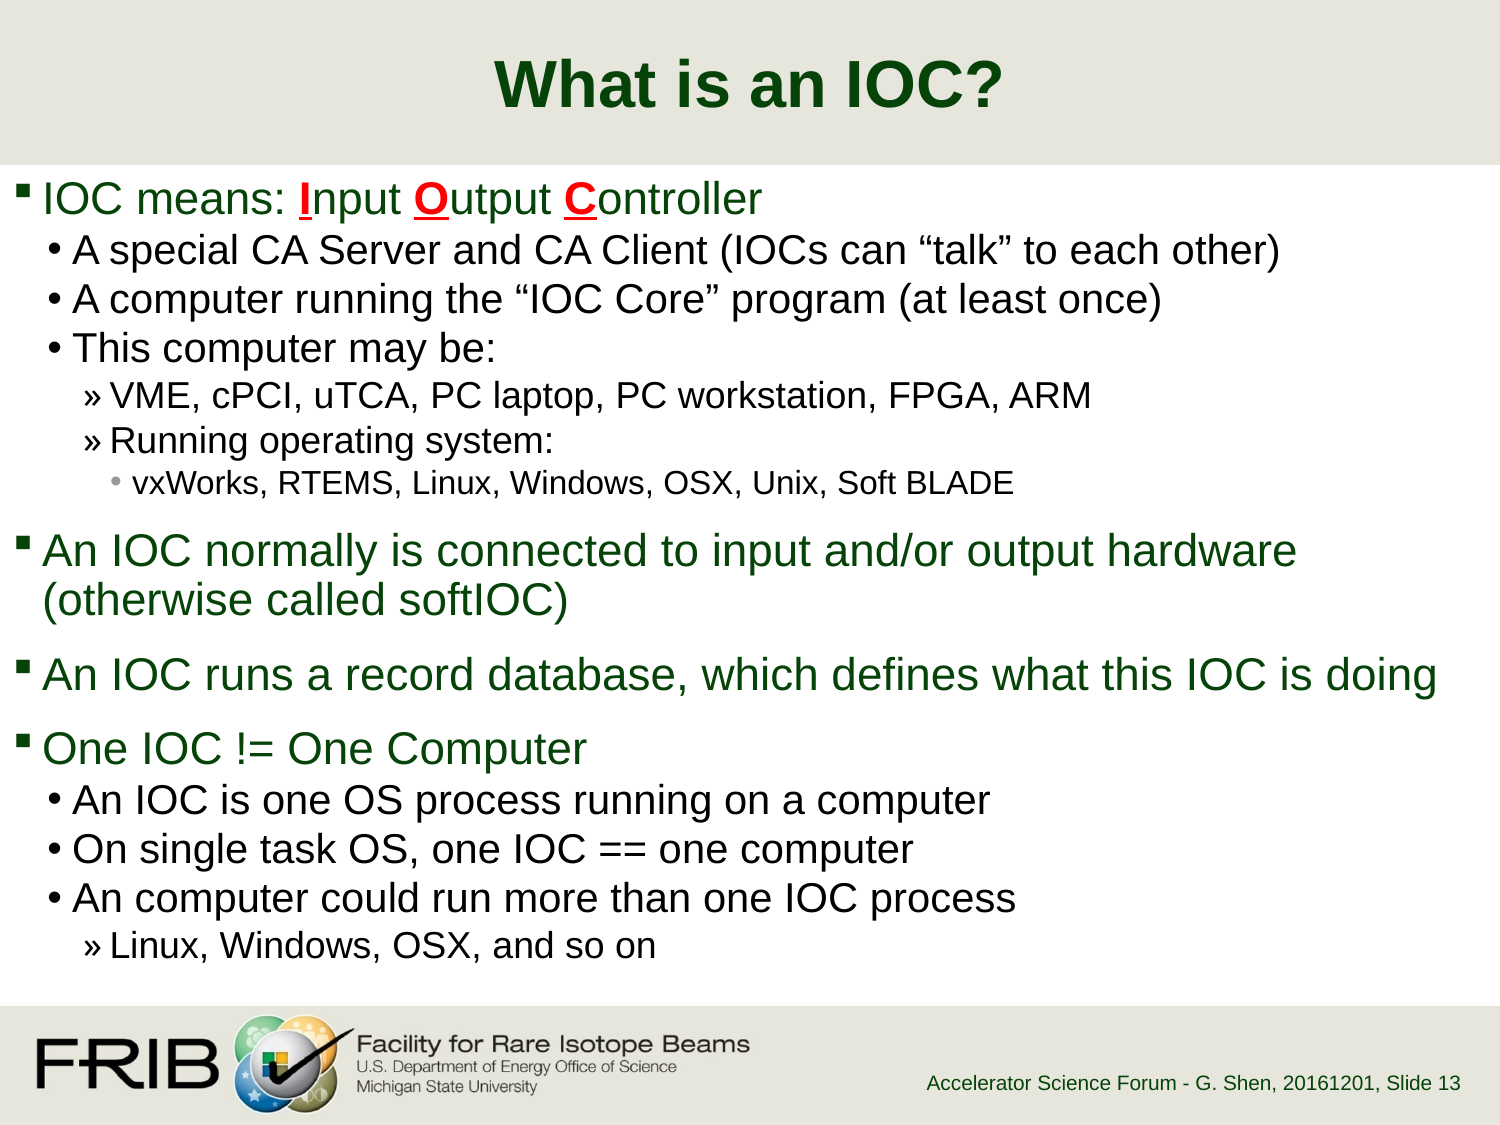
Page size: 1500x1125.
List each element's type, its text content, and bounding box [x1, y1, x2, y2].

picture [0, 1006, 1500, 1125]
slide_number , Slide 13 [1374, 1042, 1500, 1103]
list IOC means: Input Output Controller A special CA Server and CA Client (IOCs can “talk” to each other) A computer running the “IOC Core” program (at least once) This computer may be: VME, cPCI, uTCA, PC laptop, PC workstation, FPGA, ARM Running operating system: vxWorks, RTEMS, Linux, Windows, OSX, Unix, Soft BLADE An IOC normally is connected to input and/or output hardware (otherwise called softIOC) An IOC runs a record database, which defines what this IOC is doing One IOC != One Computer An IOC is one OS process running on a computer On single task OS, one IOC == one computer An computer could run more than one IOC process Linux, Windows, OSX, and so on [12, 174, 1488, 1000]
picture [0, 0, 1500, 165]
title What is an IOC? [11, 46, 1489, 128]
footer Accelerator Science Forum - G. Shen, 20161201 [679, 1042, 1374, 1103]
